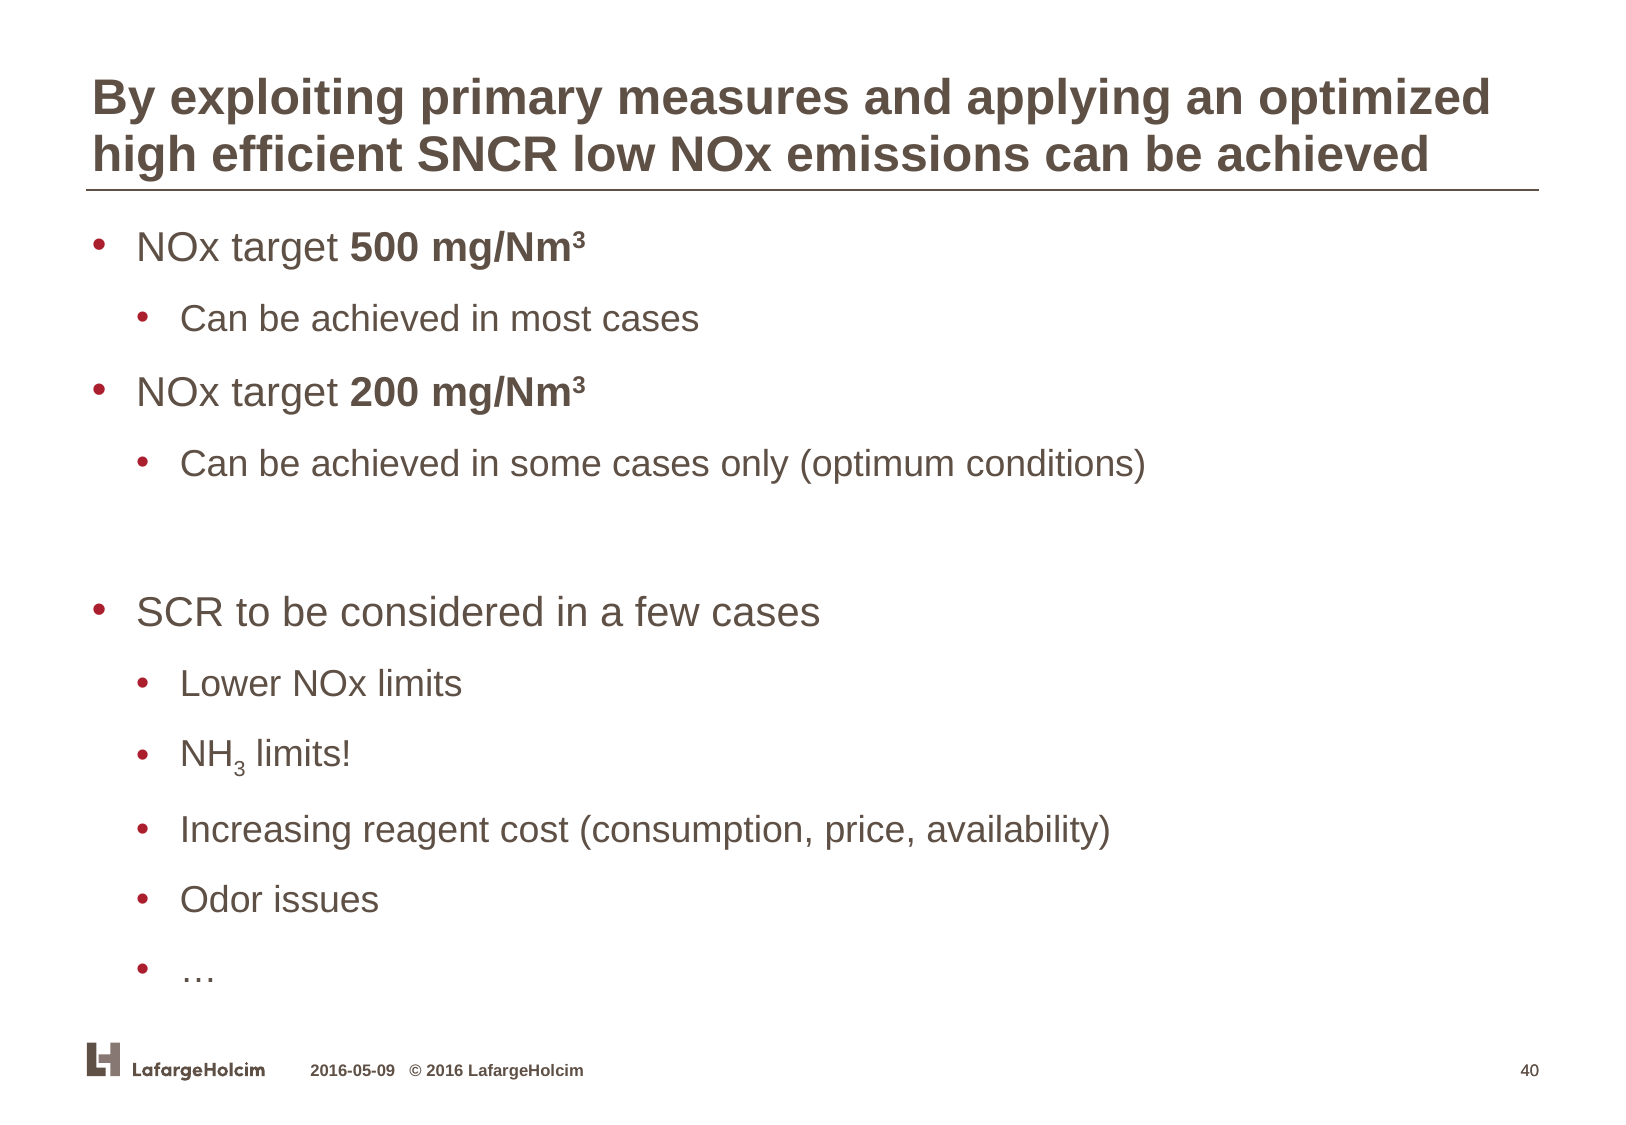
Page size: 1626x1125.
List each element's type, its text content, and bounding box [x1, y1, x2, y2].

slide_number 40 [1467, 1052, 1540, 1080]
text_box By exploiting primary measures and applying an optimized high efficient SNCR low NOx emissions can be achieved [91, 54, 1532, 184]
text_box NOx target 500 mg/Nm3 Can be achieved in most cases NOx target 200 mg/Nm3 Can be achieved in some cases only (optimum conditions) SCR to be considered in a few cases Lower NOx limits NH3 limits! Increasing reagent cost (consumption, price, availability) Odor issues … [91, 219, 1534, 1059]
footer 2016-05-09 © 2016 LafargeHolcim [310, 1052, 831, 1080]
